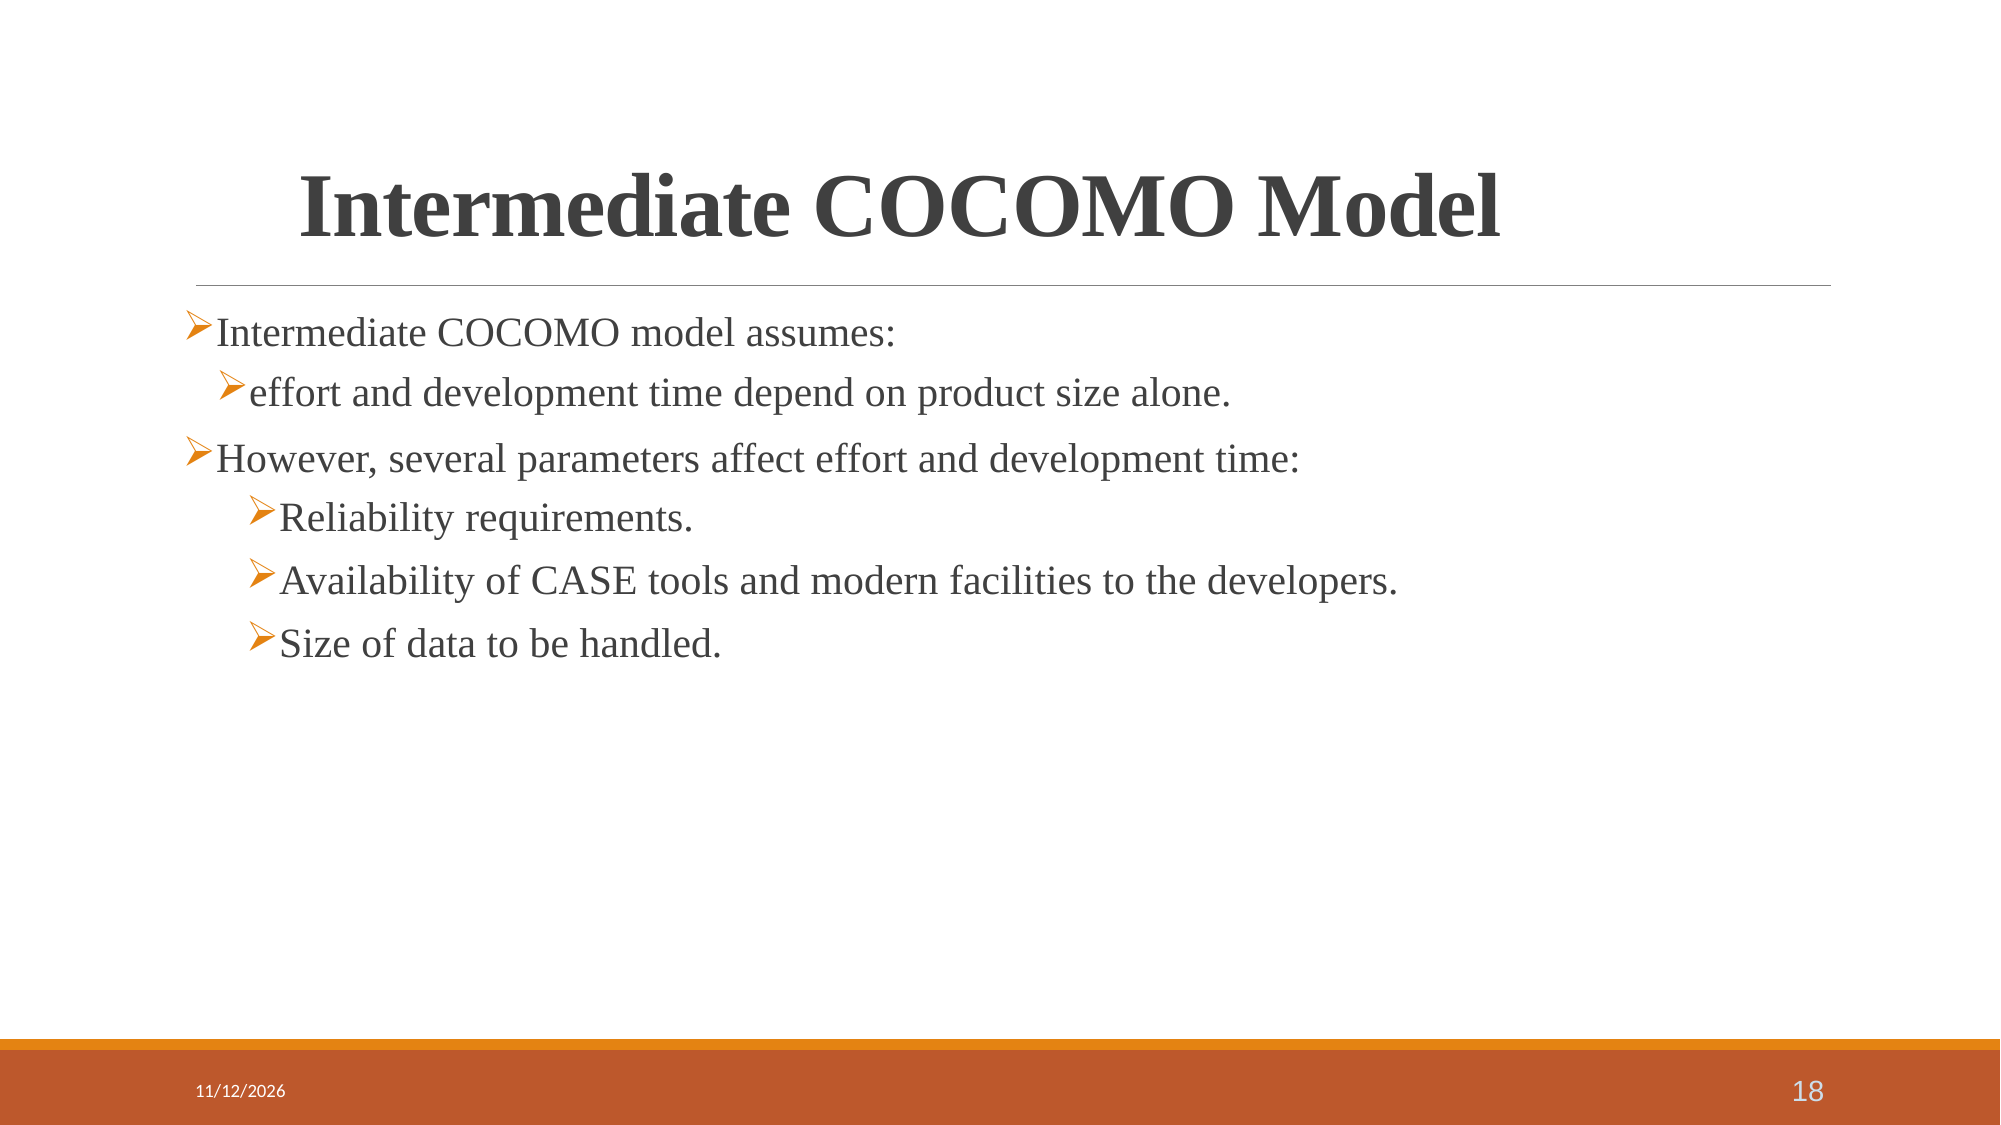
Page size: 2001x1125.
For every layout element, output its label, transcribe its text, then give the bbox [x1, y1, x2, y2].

title Intermediate COCOMO Model [262, 115, 1538, 302]
slide_number 18 [1624, 1059, 1840, 1120]
list Intermediate COCOMO model assumes: effort and development time depend on product size alone. However, several parameters affect effort and development time: Reliability requirements. Availability of CASE tools and modern facilities to the developers. Size of data to be handled. [180, 302, 1830, 963]
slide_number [180, 1059, 586, 1120]
